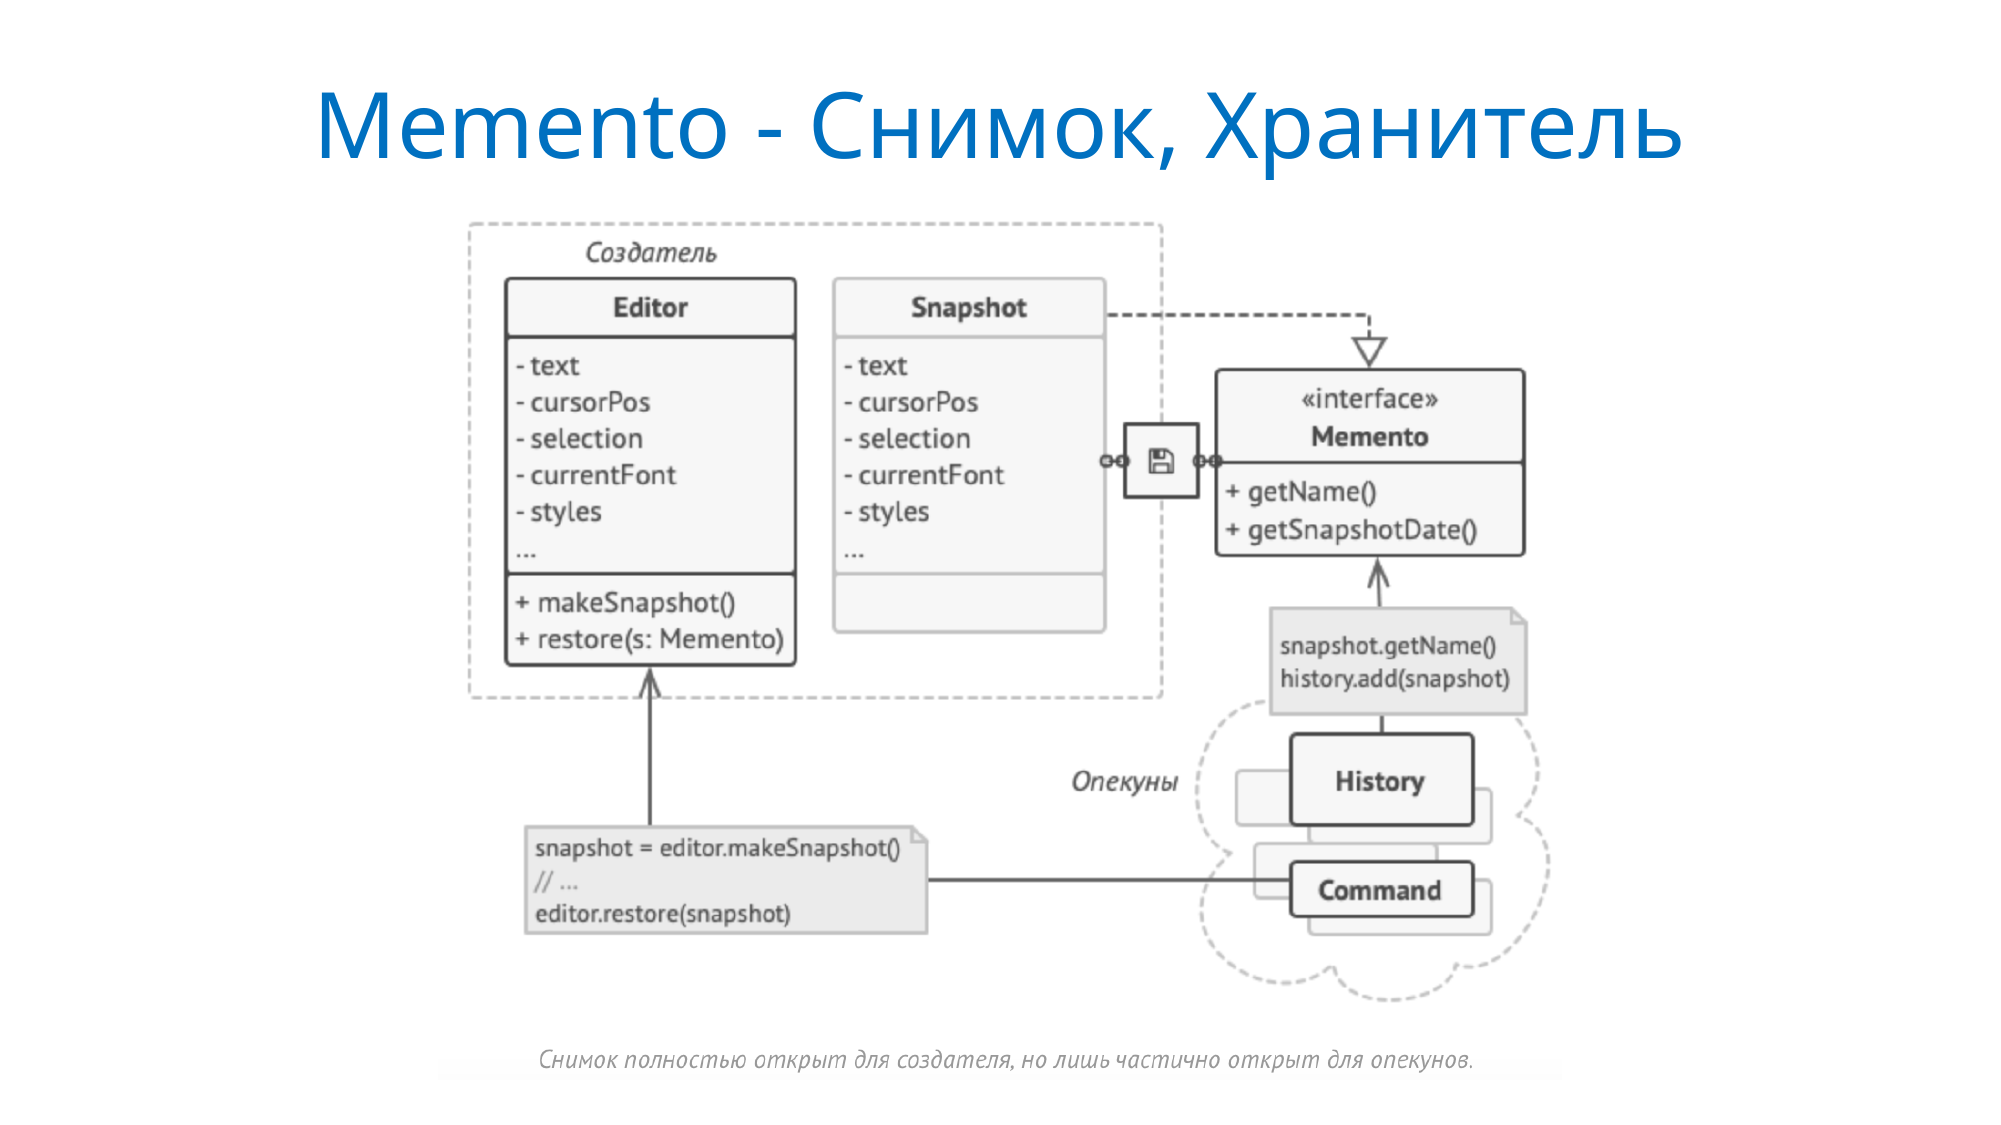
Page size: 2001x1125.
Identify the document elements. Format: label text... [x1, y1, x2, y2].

text_box Memento - Снимок, Хранитель [0, 59, 2000, 185]
picture [438, 185, 1562, 1080]
